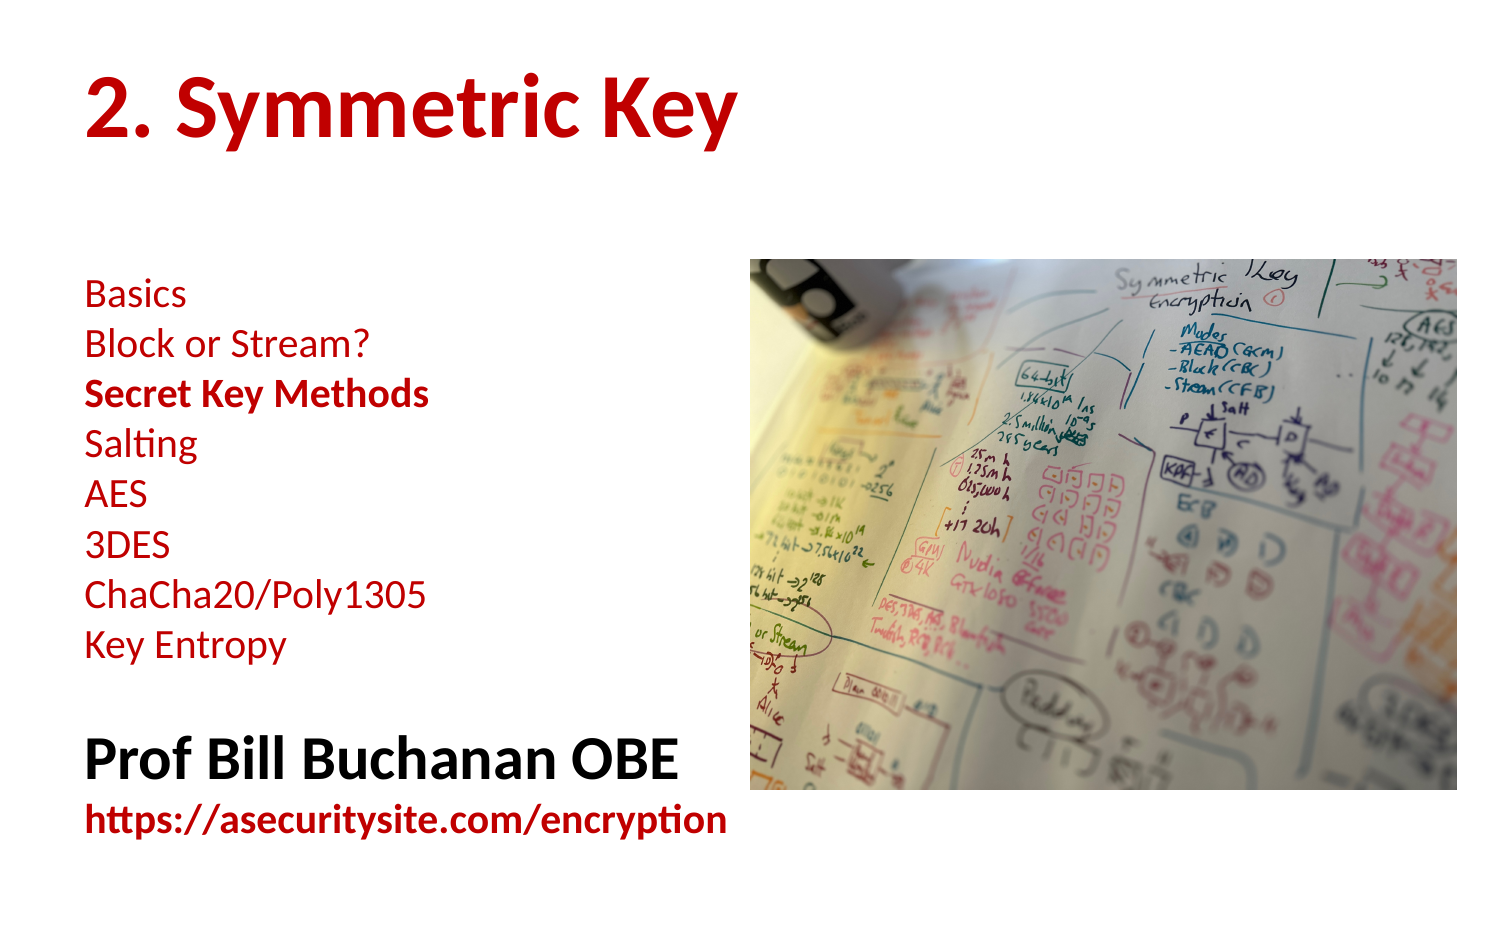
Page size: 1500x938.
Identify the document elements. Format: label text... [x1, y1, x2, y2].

title 2. Symmetric Key Basics Block or Stream? Secret Key Methods Salting AES 3DES ChaCha20/Poly1305 Key Entropy Prof Bill Buchanan OBE https://asecuritysite.com/encryption [76, 35, 952, 903]
picture [749, 259, 1457, 790]
